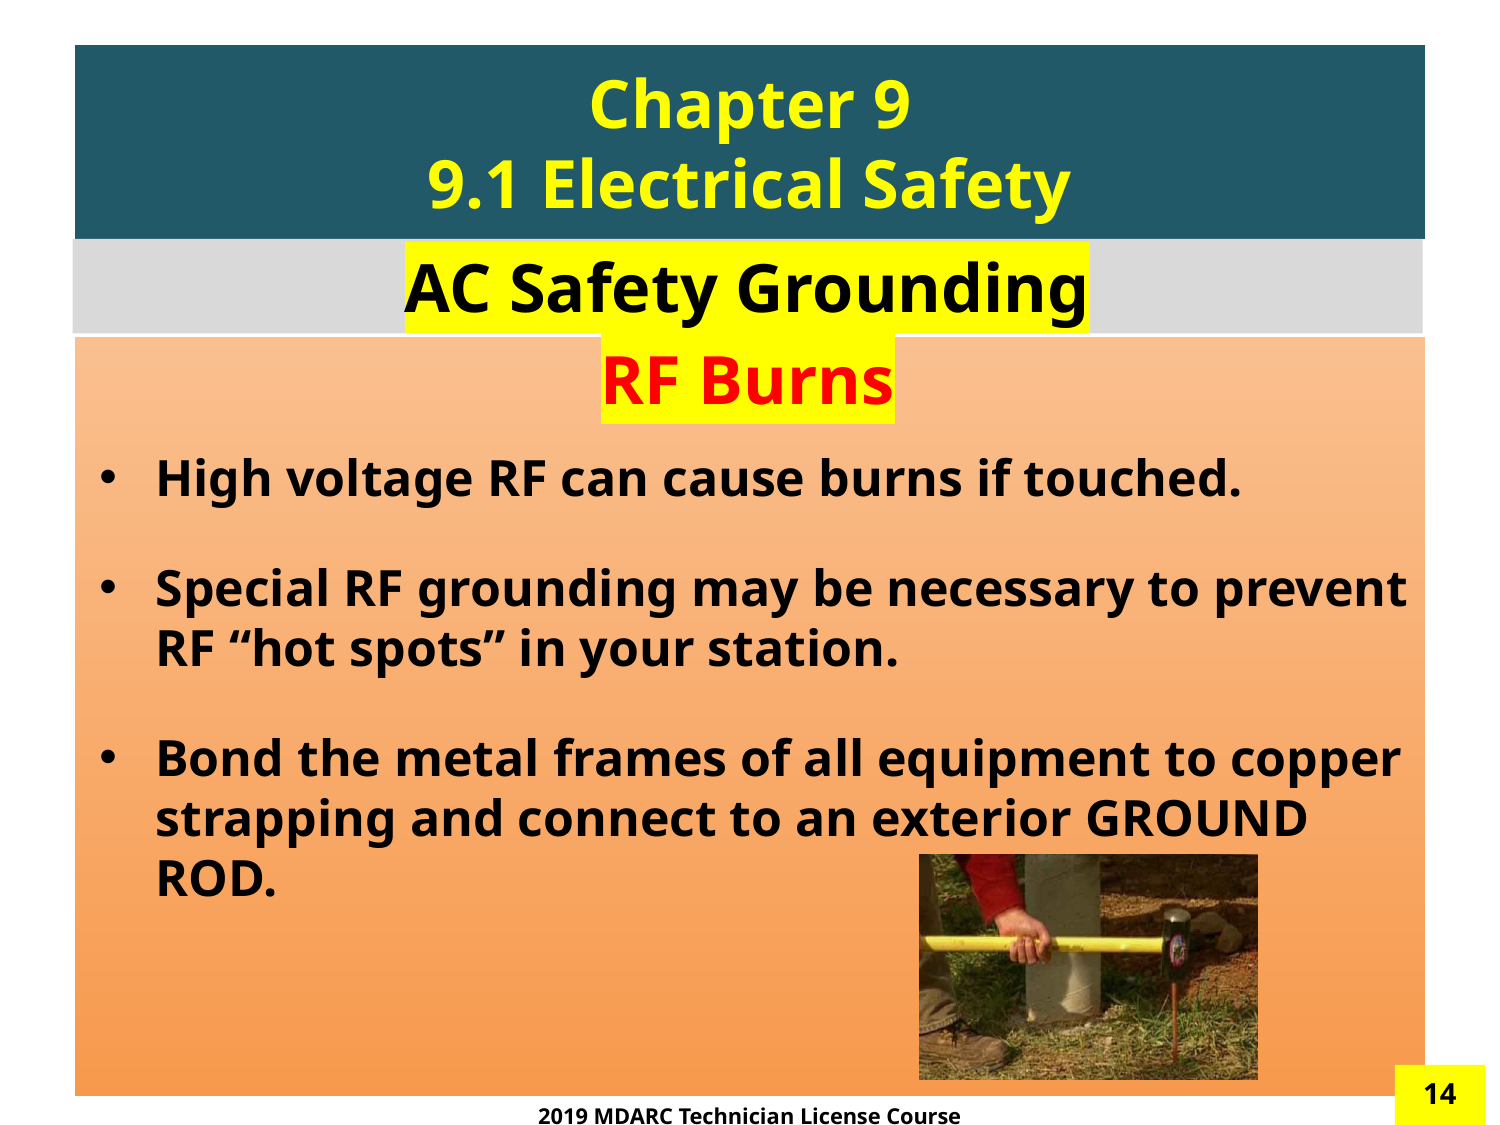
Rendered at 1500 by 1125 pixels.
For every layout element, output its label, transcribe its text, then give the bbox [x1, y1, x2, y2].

list [75, 337, 1425, 1096]
text_box High voltage RF can cause burns if touched. Special RF grounding may be necessary to prevent RF “hot spots” in your station. Bond the metal frames of all equipment to copper strapping and connect to an exterior GROUND ROD. [84, 438, 1435, 813]
text_box 2019 MDARC Technician License Course [442, 1094, 1058, 1125]
title Chapter 9 9.1 Electrical Safety [75, 45, 1425, 239]
picture [919, 853, 1258, 1080]
text_box [77, 330, 1428, 881]
text_box RF Burns [83, 330, 1412, 426]
text_box AC Safety Grounding [72, 238, 1423, 334]
text_box 14 [1394, 1064, 1485, 1125]
